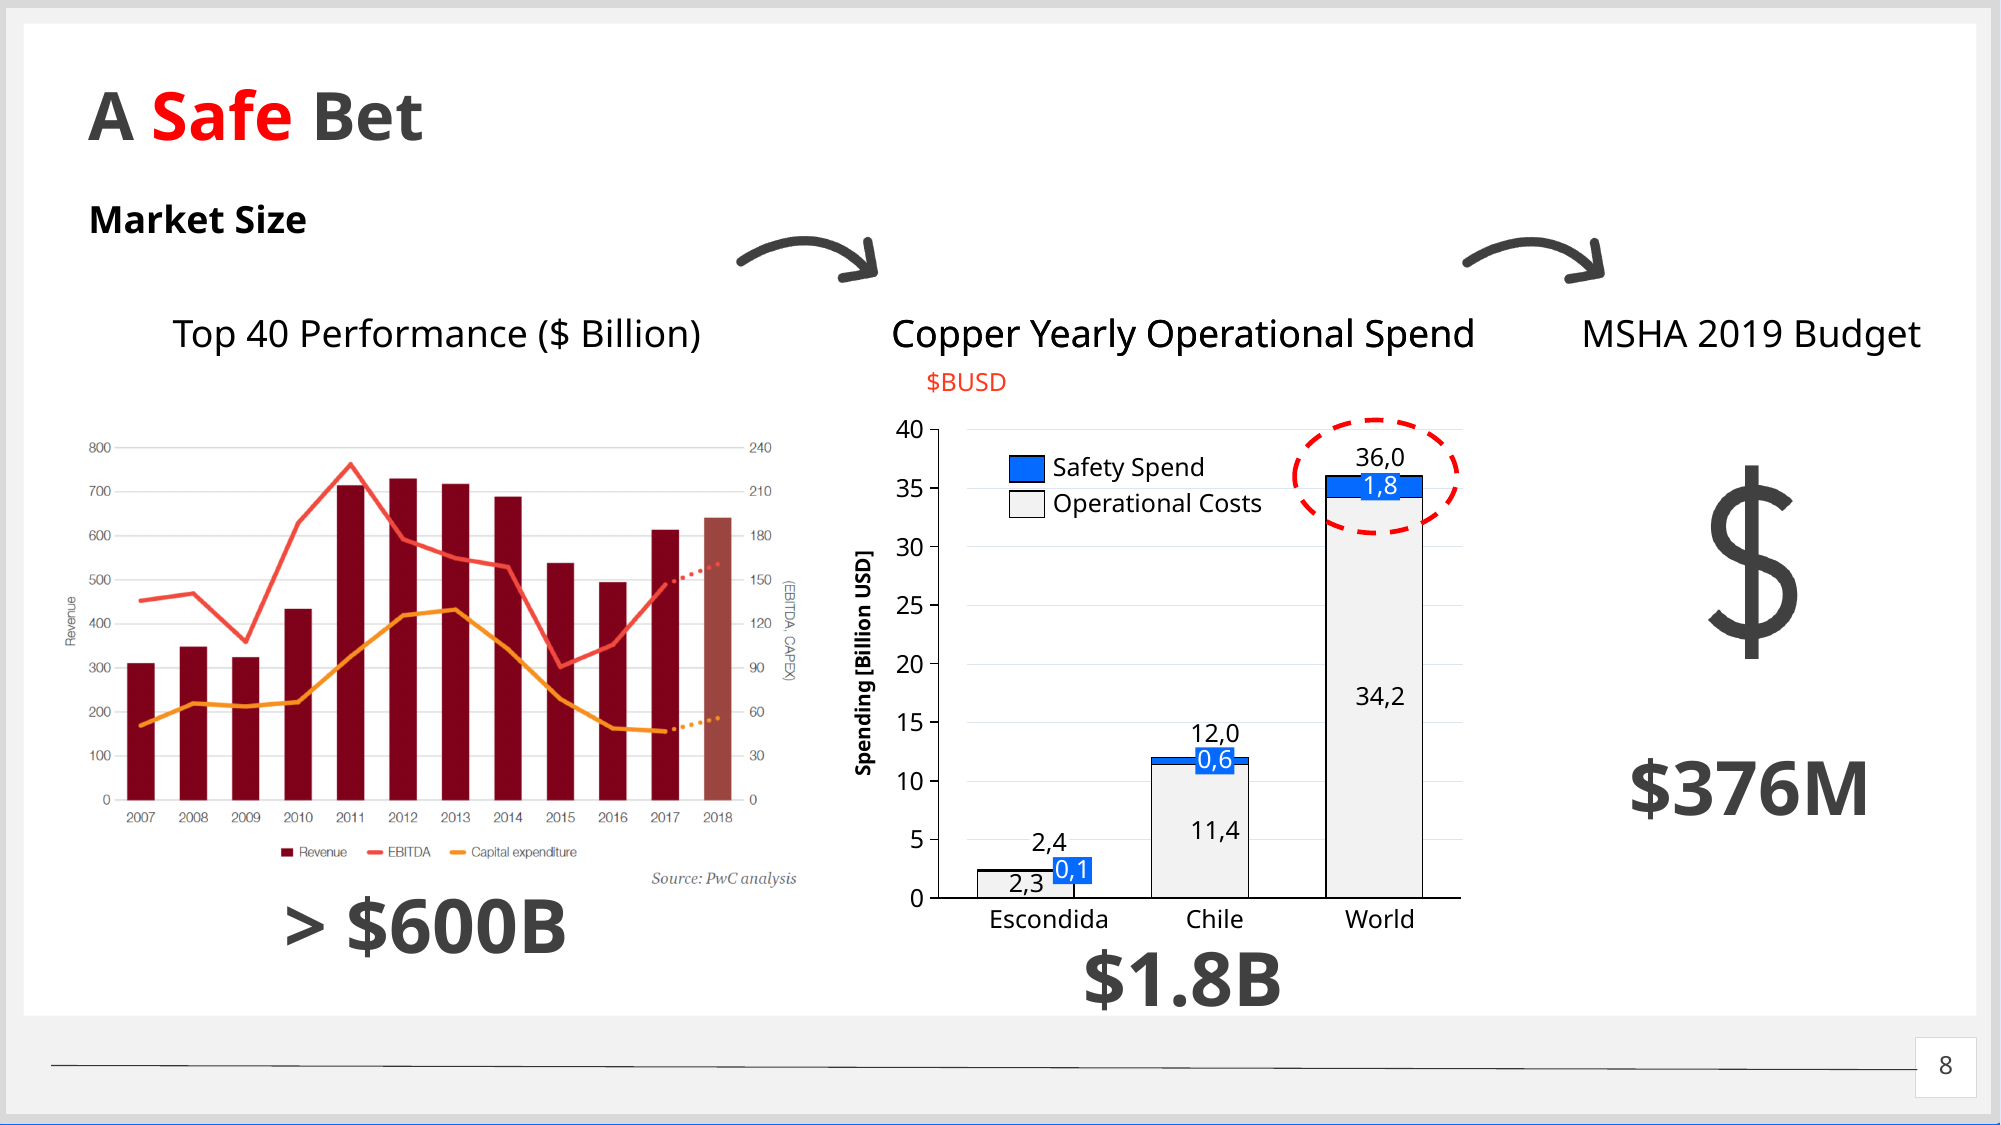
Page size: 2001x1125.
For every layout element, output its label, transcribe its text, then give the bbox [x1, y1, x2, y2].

text_box $376M [1547, 732, 1956, 838]
picture [58, 420, 816, 899]
text_box Escondida [996, 917, 1102, 923]
text_box Top 40 Performance ($ Billion) [104, 302, 770, 362]
text_box $BUSD [932, 369, 1002, 397]
text_box A Safe Bet [73, 66, 1966, 162]
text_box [51, 1065, 1918, 1070]
chart [836, 410, 1477, 917]
picture [1435, 155, 1644, 363]
text_box Market Size [73, 188, 738, 249]
text_box World [1348, 917, 1413, 934]
text_box Chile [1188, 917, 1242, 923]
slide_number 8 [1915, 1037, 1977, 1098]
picture [1644, 454, 1859, 670]
picture [709, 154, 917, 361]
text_box > $600B [232, 899, 641, 977]
text_box $1.8B [979, 923, 1389, 1029]
text_box Copper Yearly Operational Spend [850, 302, 1517, 362]
text_box MSHA 2019 Budget [1563, 302, 1940, 362]
